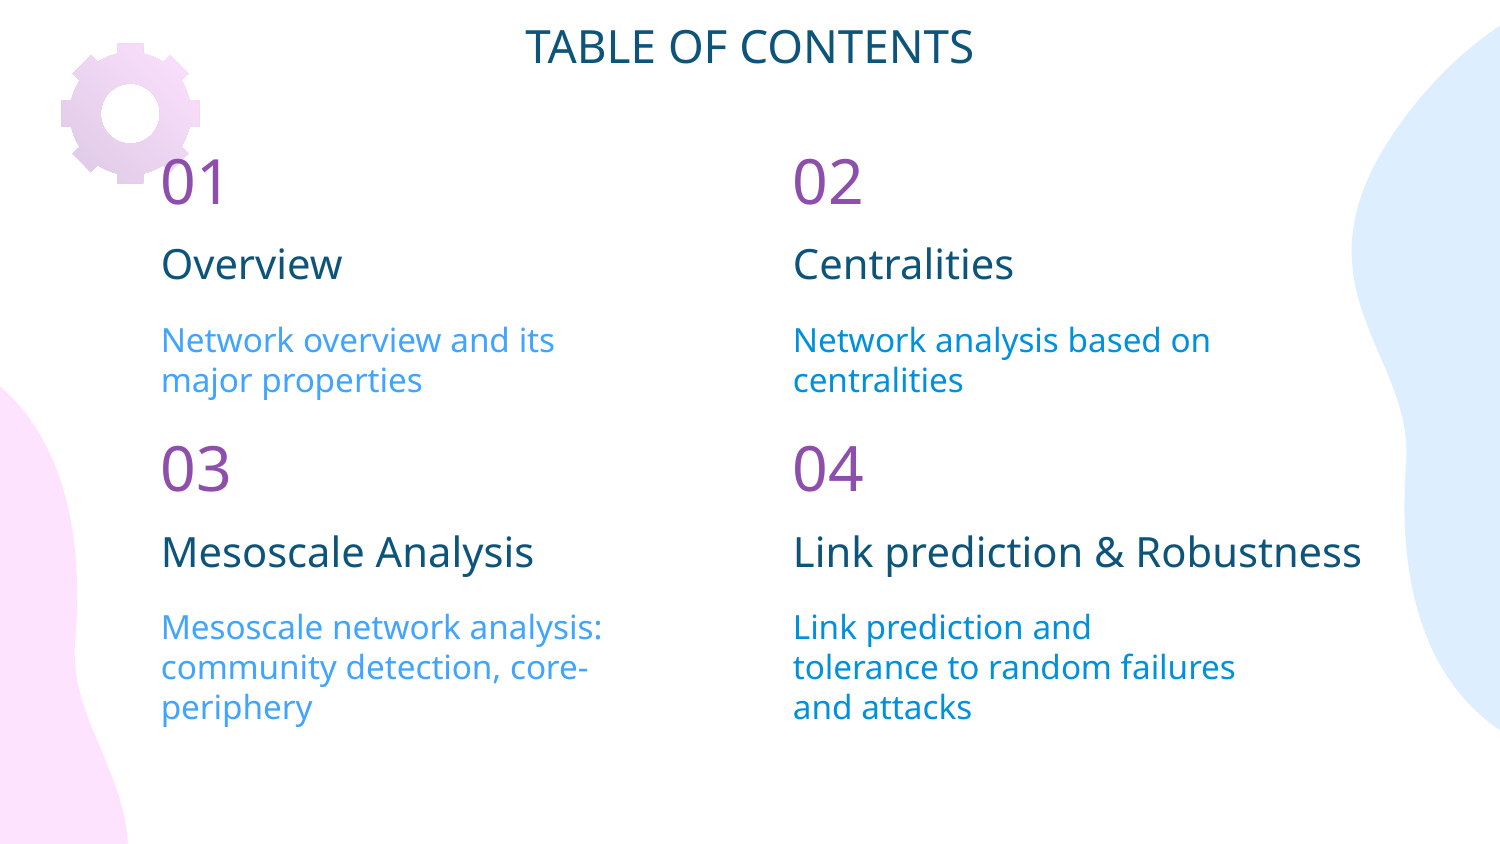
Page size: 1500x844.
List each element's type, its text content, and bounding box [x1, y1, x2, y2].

title 01 [145, 134, 287, 232]
title Overview [145, 220, 629, 303]
subtitle Link prediction and tolerance to random failures and attacks [777, 591, 1261, 671]
title 03 [145, 421, 287, 520]
title 04 [777, 421, 919, 520]
title TABLE OF CONTENTS [0, 2, 1500, 97]
title Centralities [777, 220, 1261, 303]
title Link prediction & Robustness [777, 507, 1391, 595]
subtitle Network analysis based on centralities [777, 303, 1261, 384]
subtitle Mesoscale network analysis: community detection, core-periphery [145, 591, 629, 671]
title Mesoscale Analysis [145, 507, 629, 591]
subtitle Network overview and its major properties [145, 303, 629, 384]
title 02 [777, 134, 919, 232]
